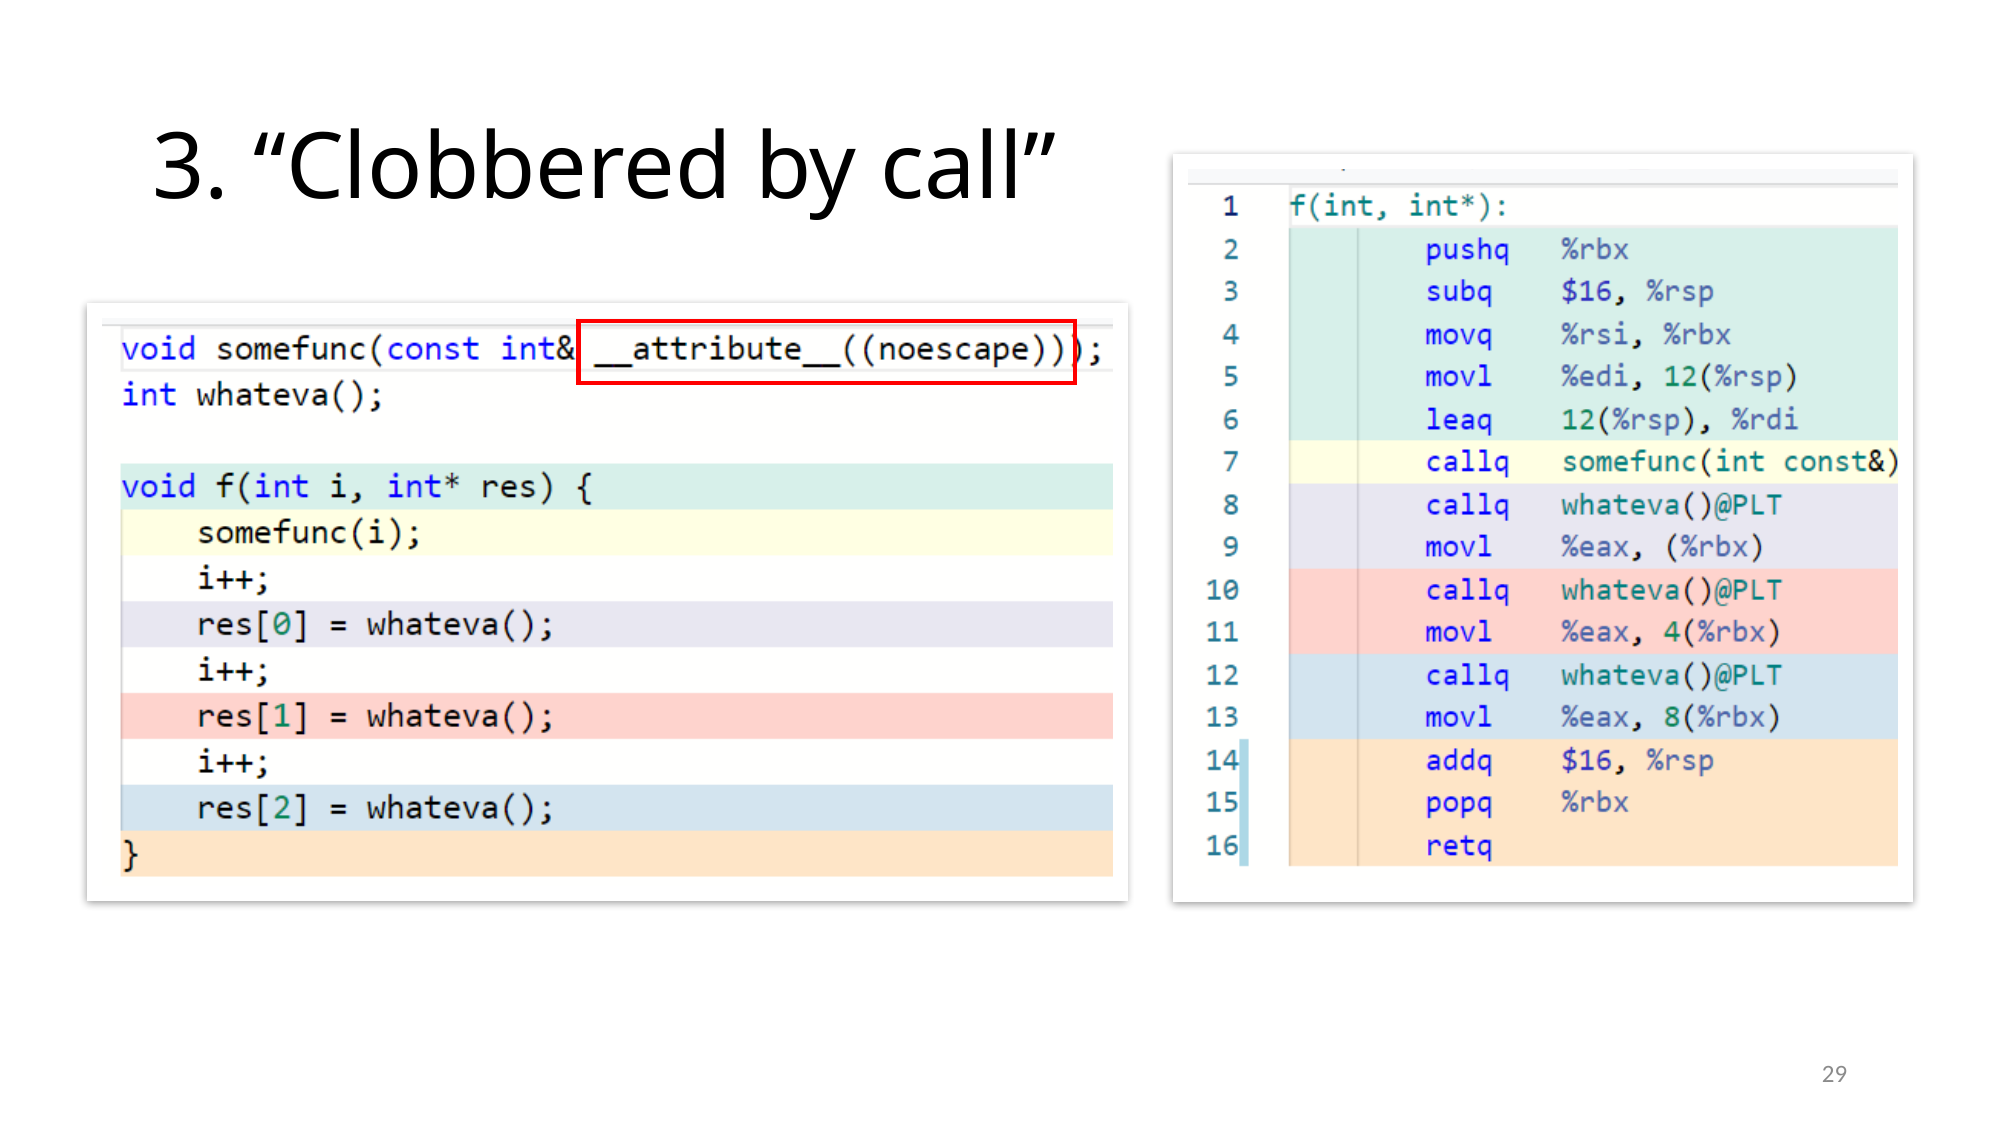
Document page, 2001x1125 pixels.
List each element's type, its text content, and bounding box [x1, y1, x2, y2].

picture [1187, 168, 1899, 888]
slide_number 29 [1412, 1042, 1863, 1103]
title 3. “Clobbered by call” [137, 59, 1863, 278]
picture [101, 317, 1114, 886]
